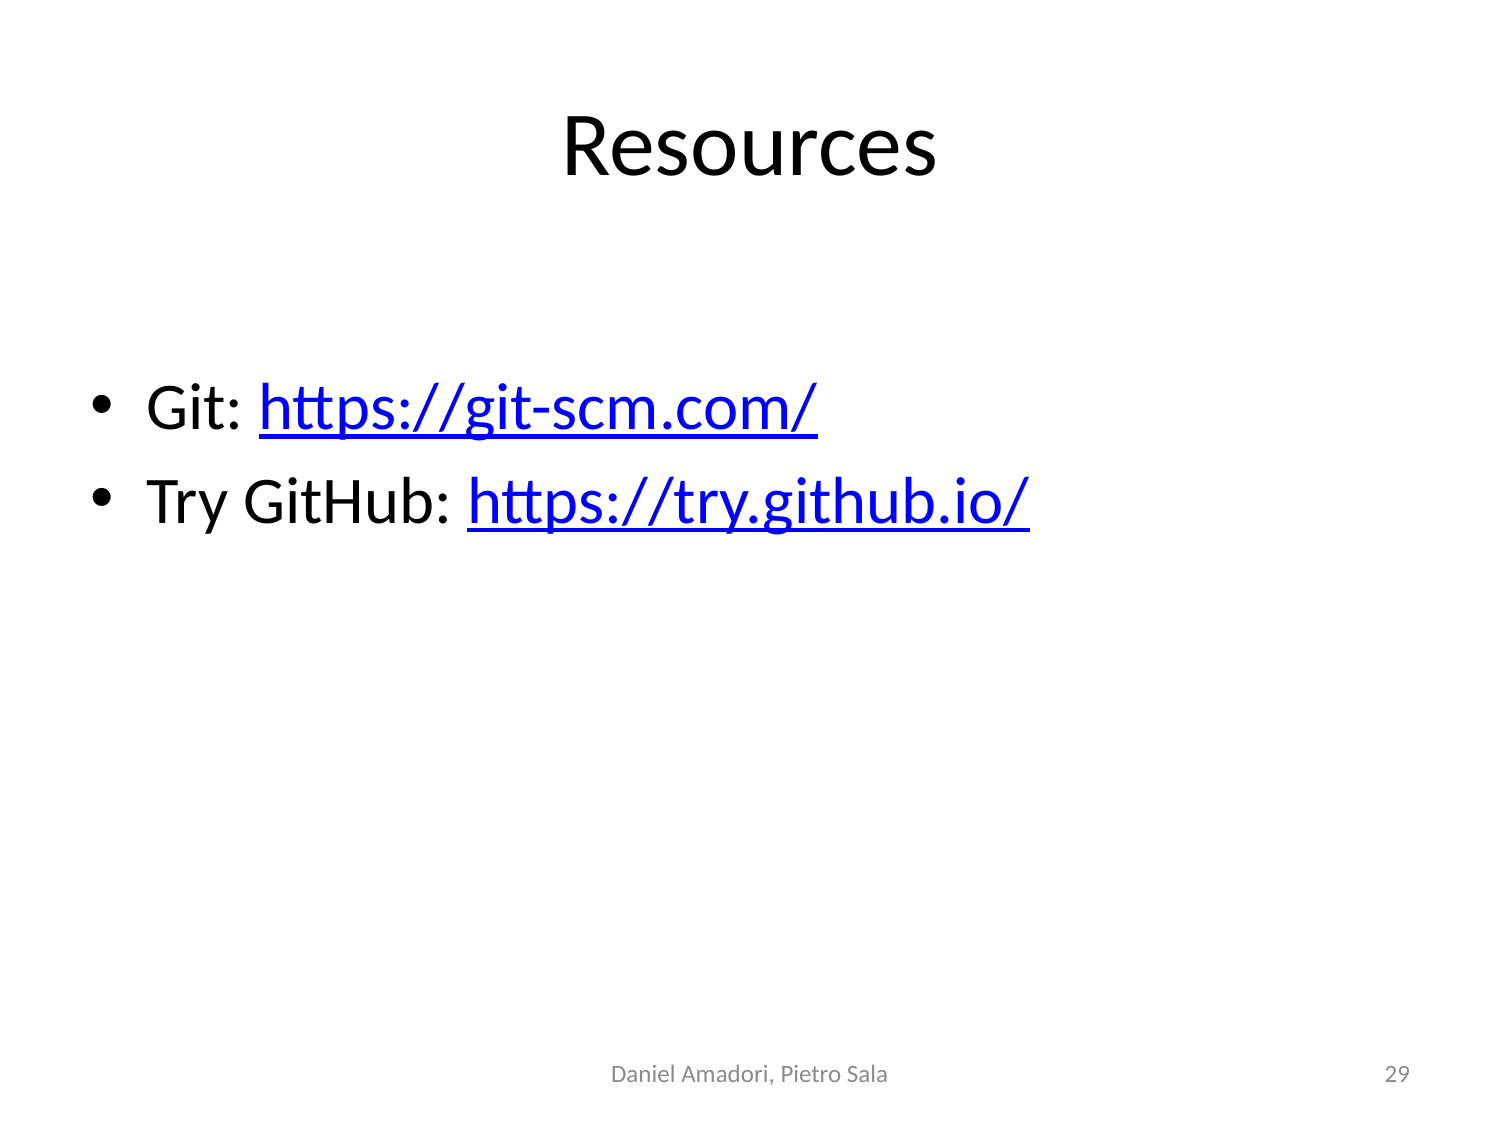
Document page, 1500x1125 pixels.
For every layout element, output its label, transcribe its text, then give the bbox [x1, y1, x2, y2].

title Resources [75, 45, 1425, 233]
slide_number 29 [1074, 1042, 1425, 1103]
footer Daniel Amadori, Pietro Sala [512, 1042, 988, 1103]
list Git: https://git-scm.com/ Try GitHub: https://try.github.io/ [75, 262, 1425, 1005]
